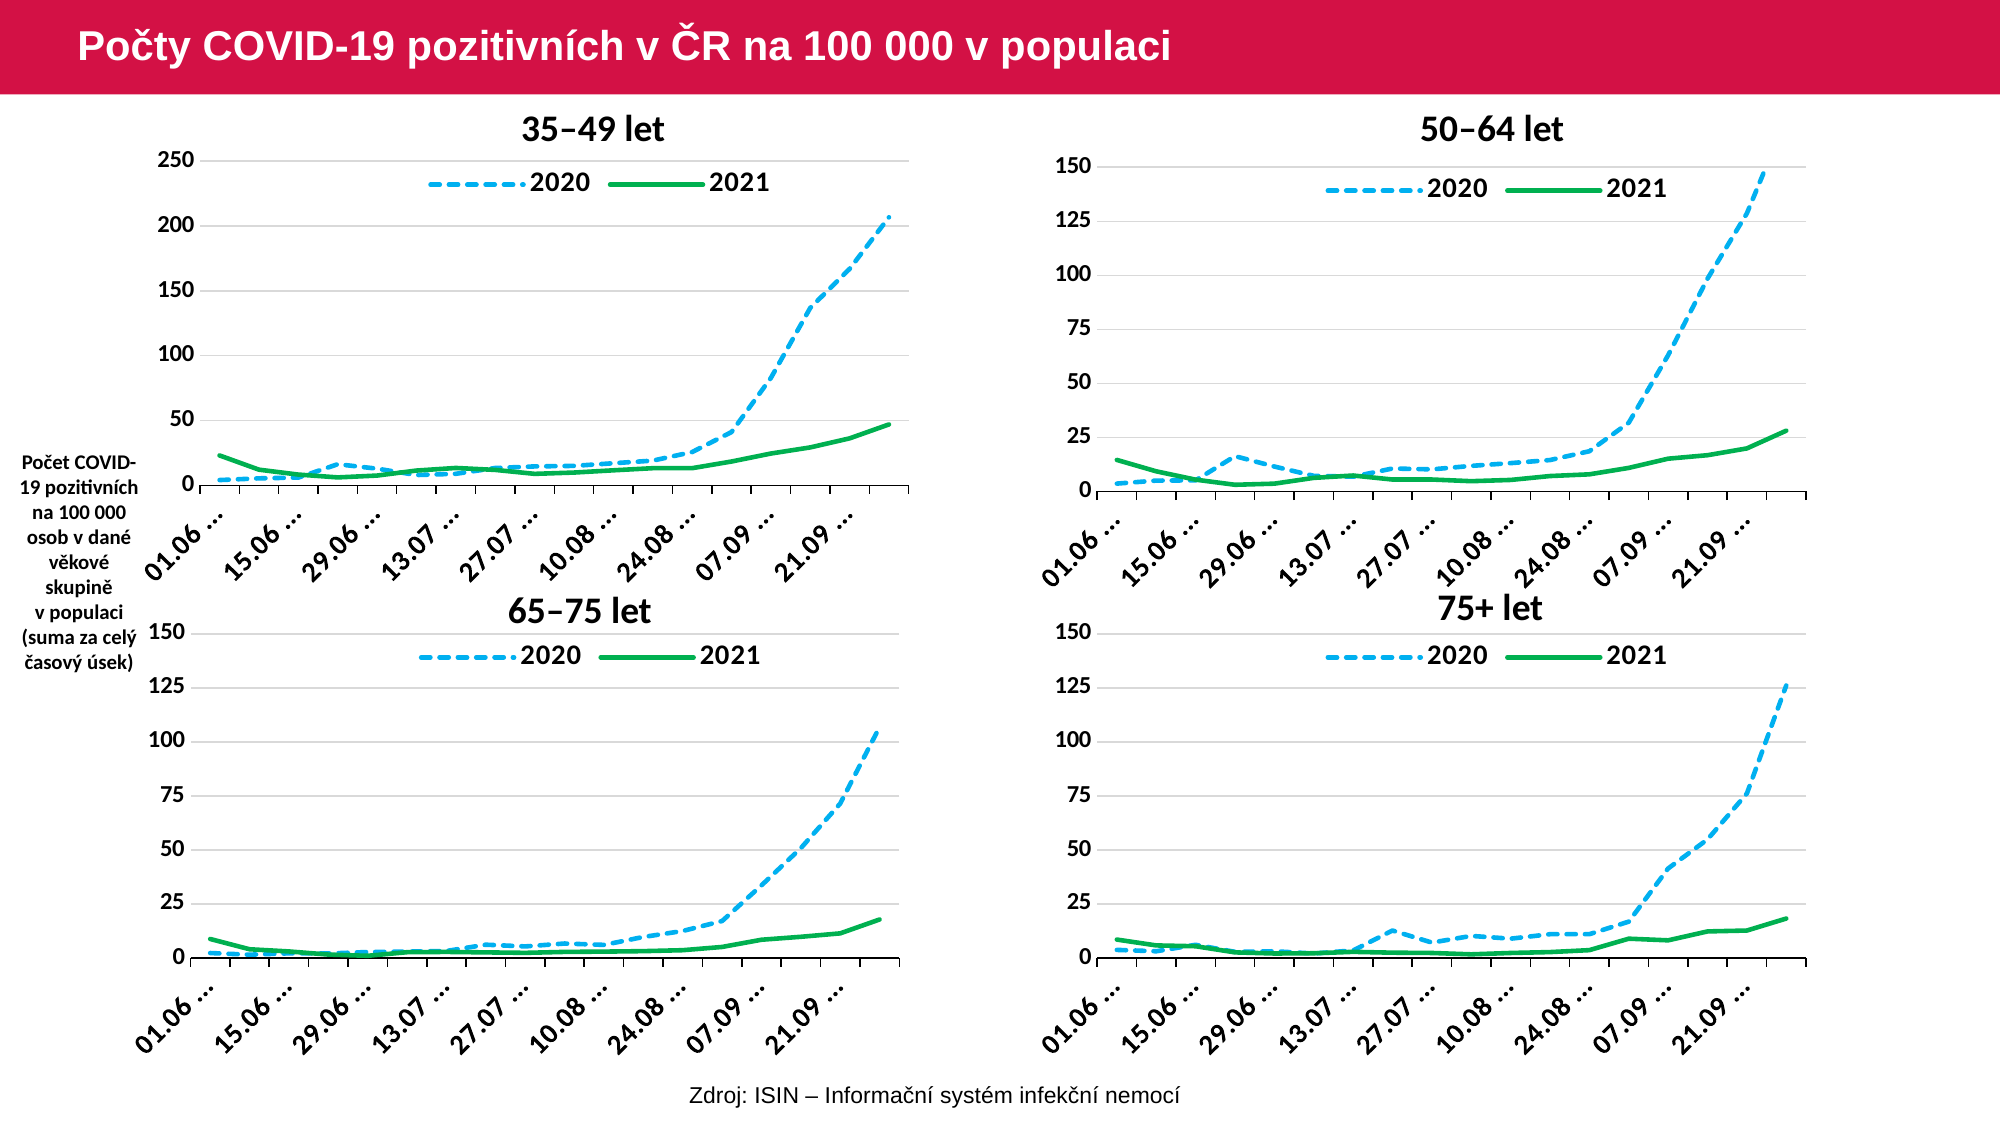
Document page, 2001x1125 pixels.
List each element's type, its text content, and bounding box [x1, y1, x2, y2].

chart [130, 621, 1944, 1062]
text_box 65–75 let [483, 589, 677, 621]
text_box 50–64 let [1395, 96, 1589, 155]
title Počty COVID-19 pozitivních v ČR na 100 000 v populaci [62, 0, 1318, 95]
text_box Zdroj: ISIN – Informační systém infekční nemocí [354, 1073, 1516, 1116]
text_box Počet COVID-19 pozitivních na 100 000 osob v dané věkové skupině v populaci (suma za celý časový úsek) [2, 441, 156, 681]
text_box 35–49 let [496, 96, 690, 149]
chart [139, 149, 1944, 595]
text_box 75+ let [1393, 595, 1587, 621]
